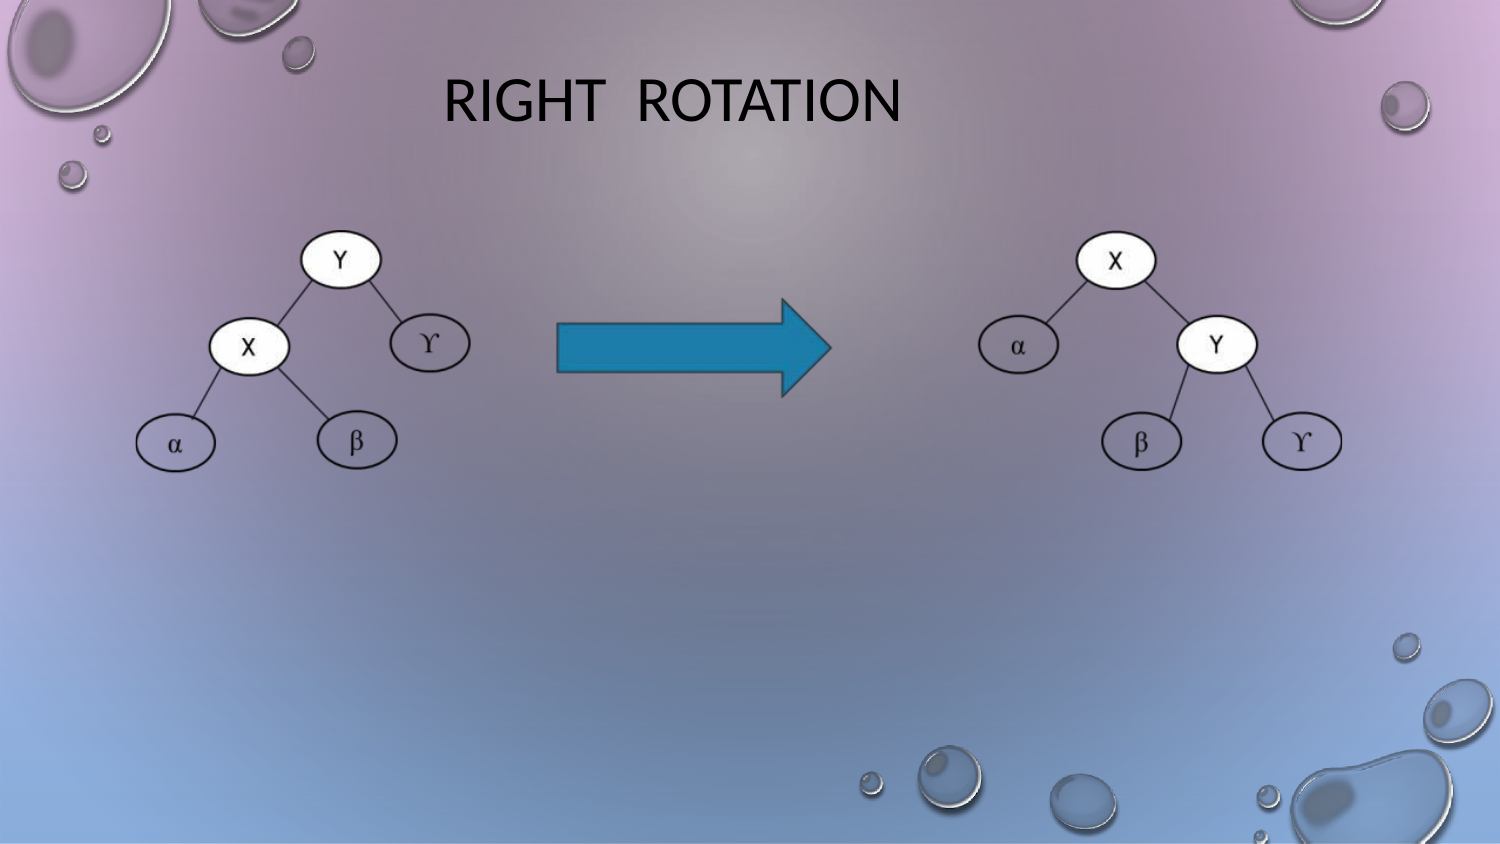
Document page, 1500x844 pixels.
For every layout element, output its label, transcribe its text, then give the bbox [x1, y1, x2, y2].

text_box RIGHT ROTATION [428, 41, 994, 120]
text_box [135, 230, 1343, 478]
picture [0, 0, 1500, 844]
